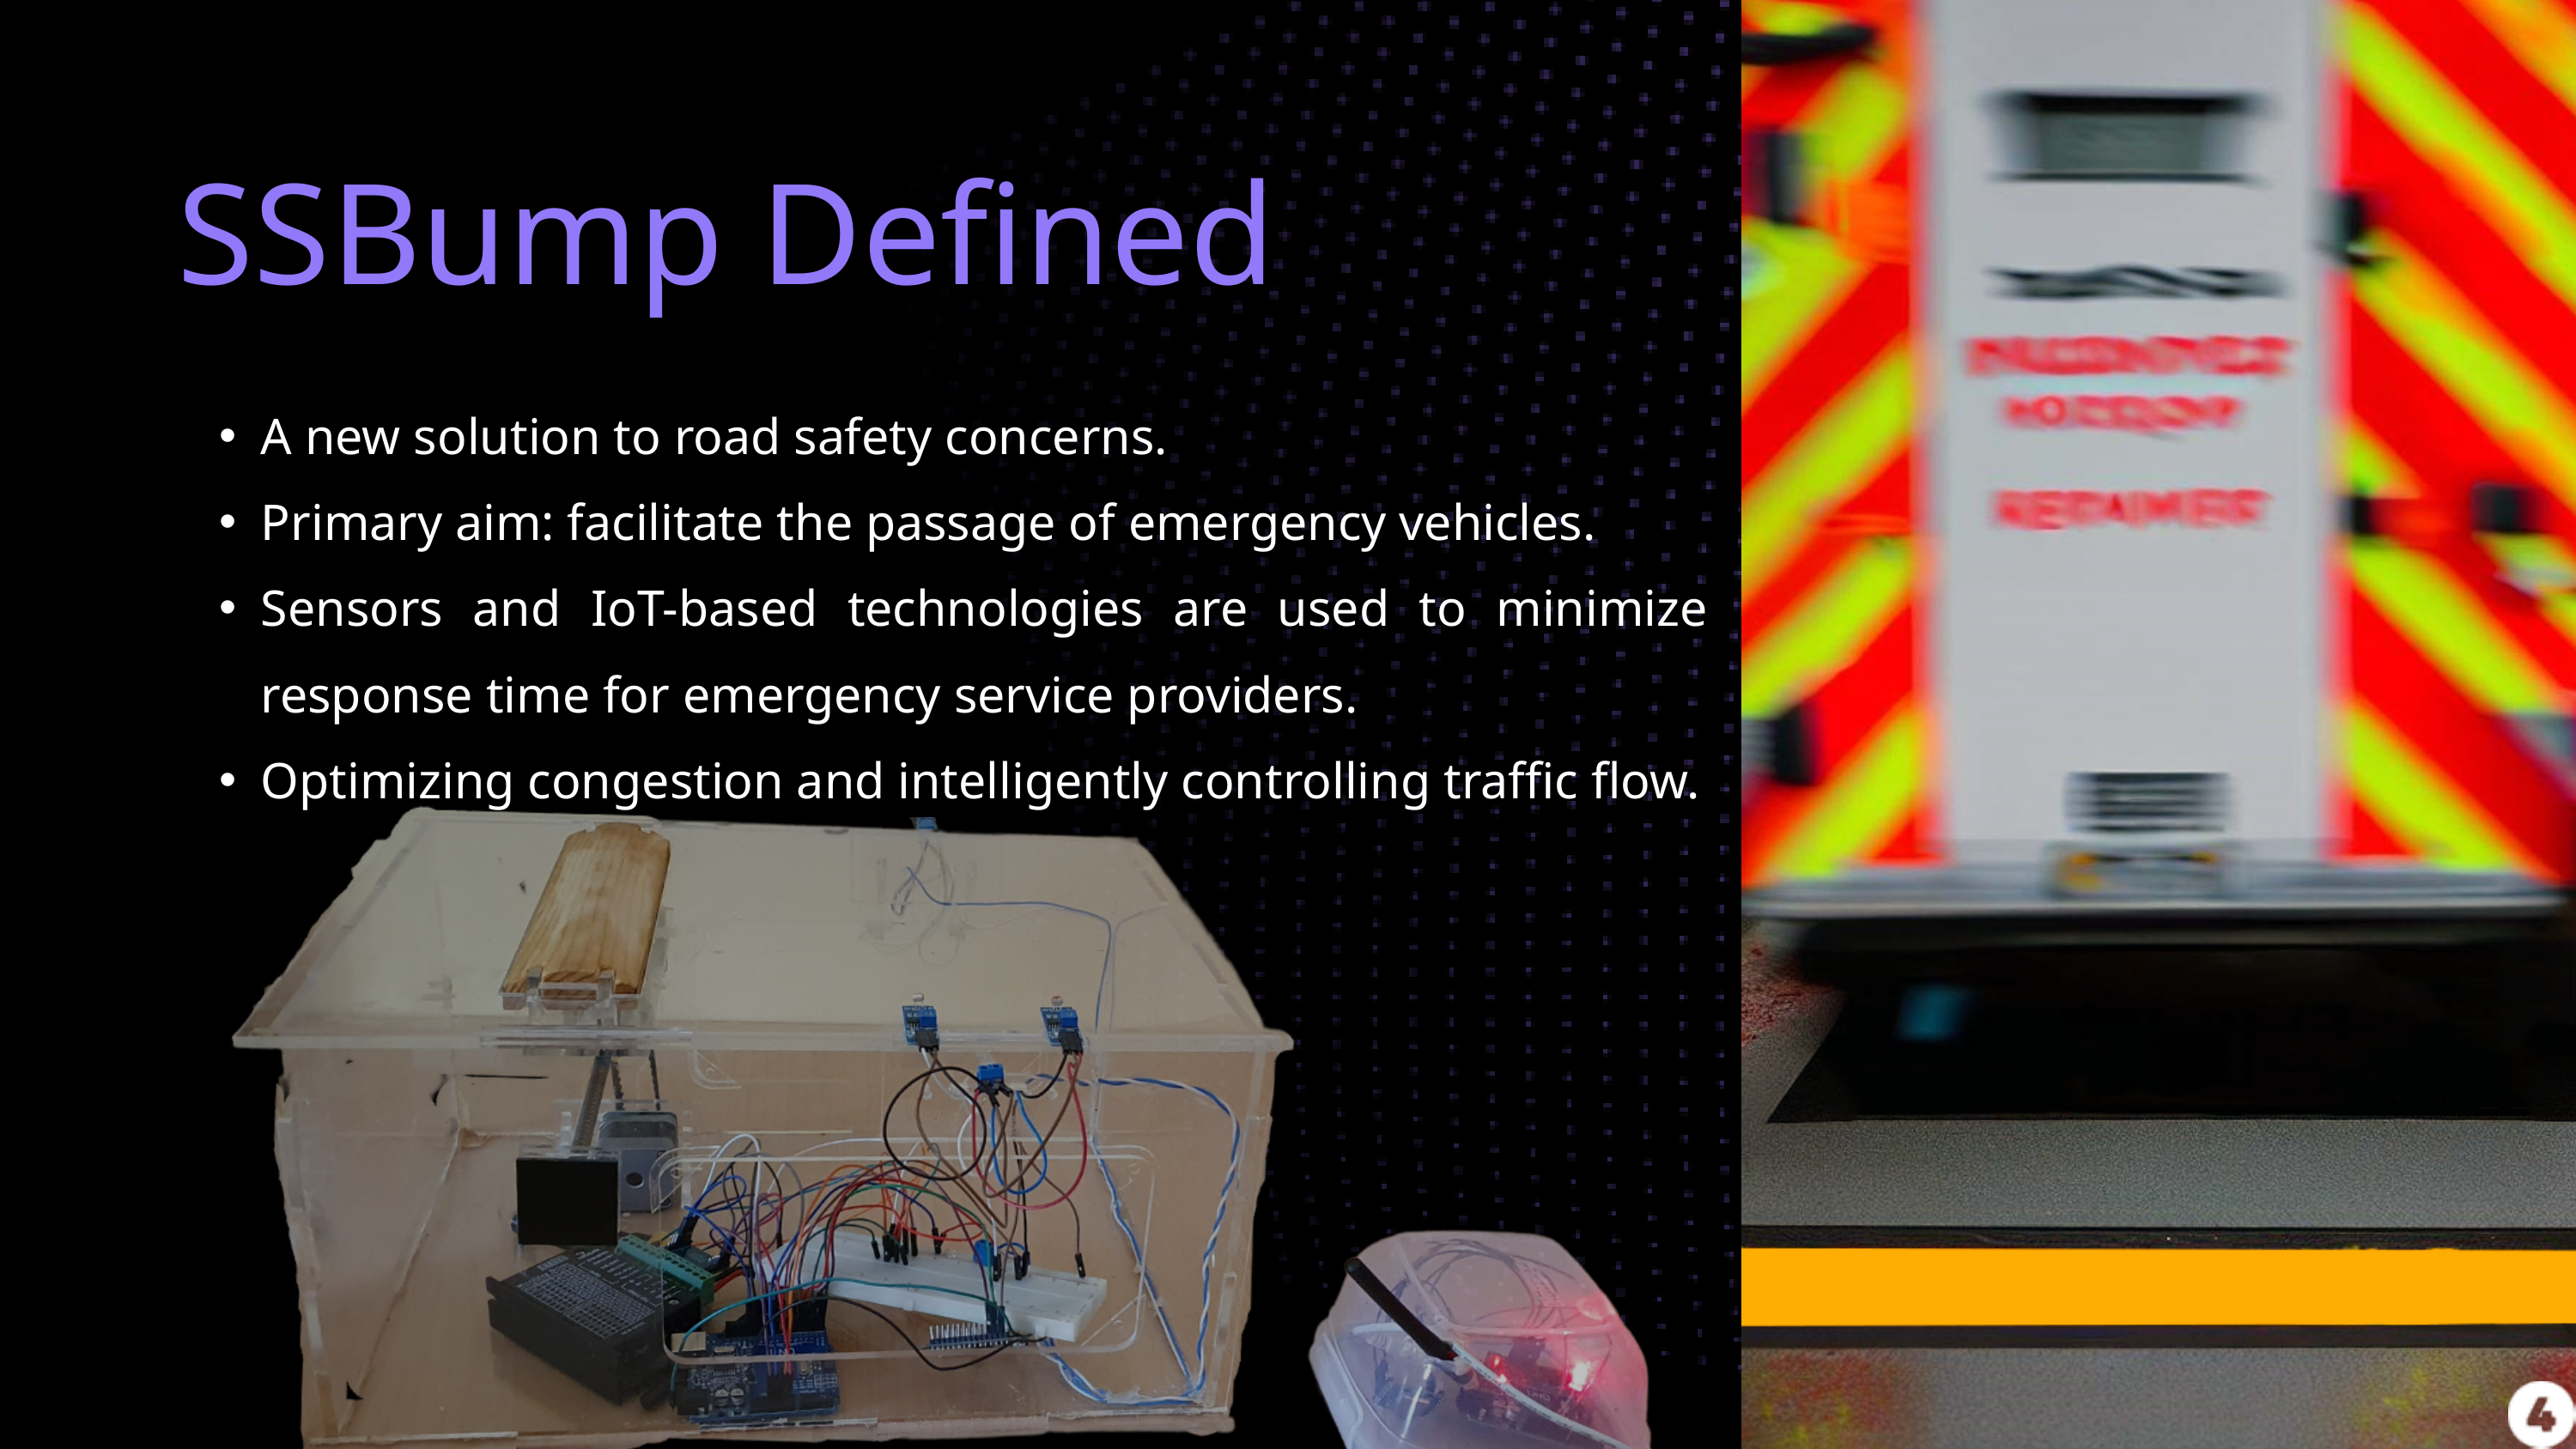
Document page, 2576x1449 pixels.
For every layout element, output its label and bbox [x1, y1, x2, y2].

text_box [177, 144, 1710, 798]
picture [209, 0, 2576, 1449]
